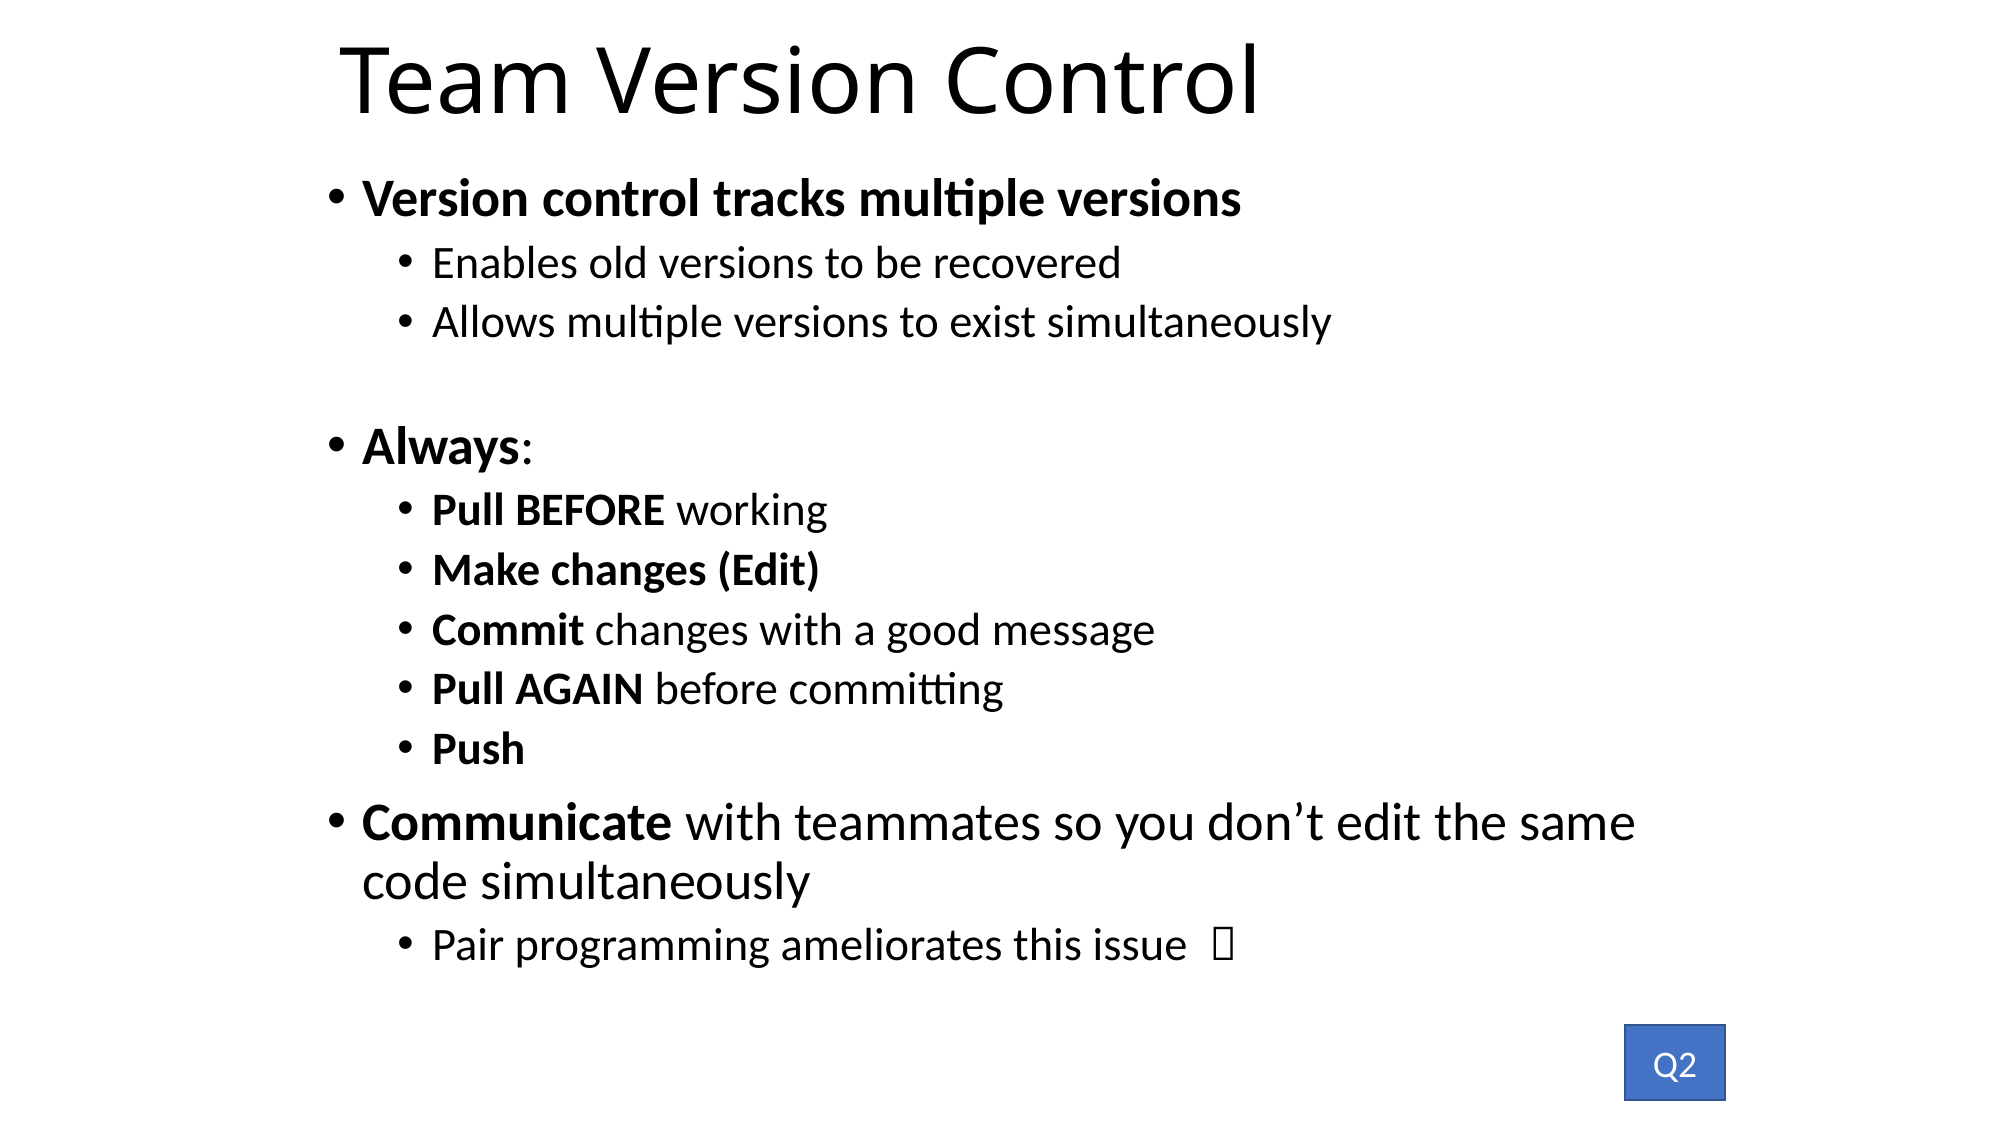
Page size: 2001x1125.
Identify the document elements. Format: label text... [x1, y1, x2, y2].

list Version control tracks multiple versions Enables old versions to be recovered Allows multiple versions to exist simultaneously Always: Pull BEFORE working Make changes (Edit) Commit changes with a good message Pull AGAIN before committing Push Communicate with teammates so you don’t edit the same code simultaneously Pair programming ameliorates this issue  [312, 162, 1725, 986]
text_box Q2 [1624, 1024, 1726, 1101]
title Team Version Control [324, 24, 1675, 143]
